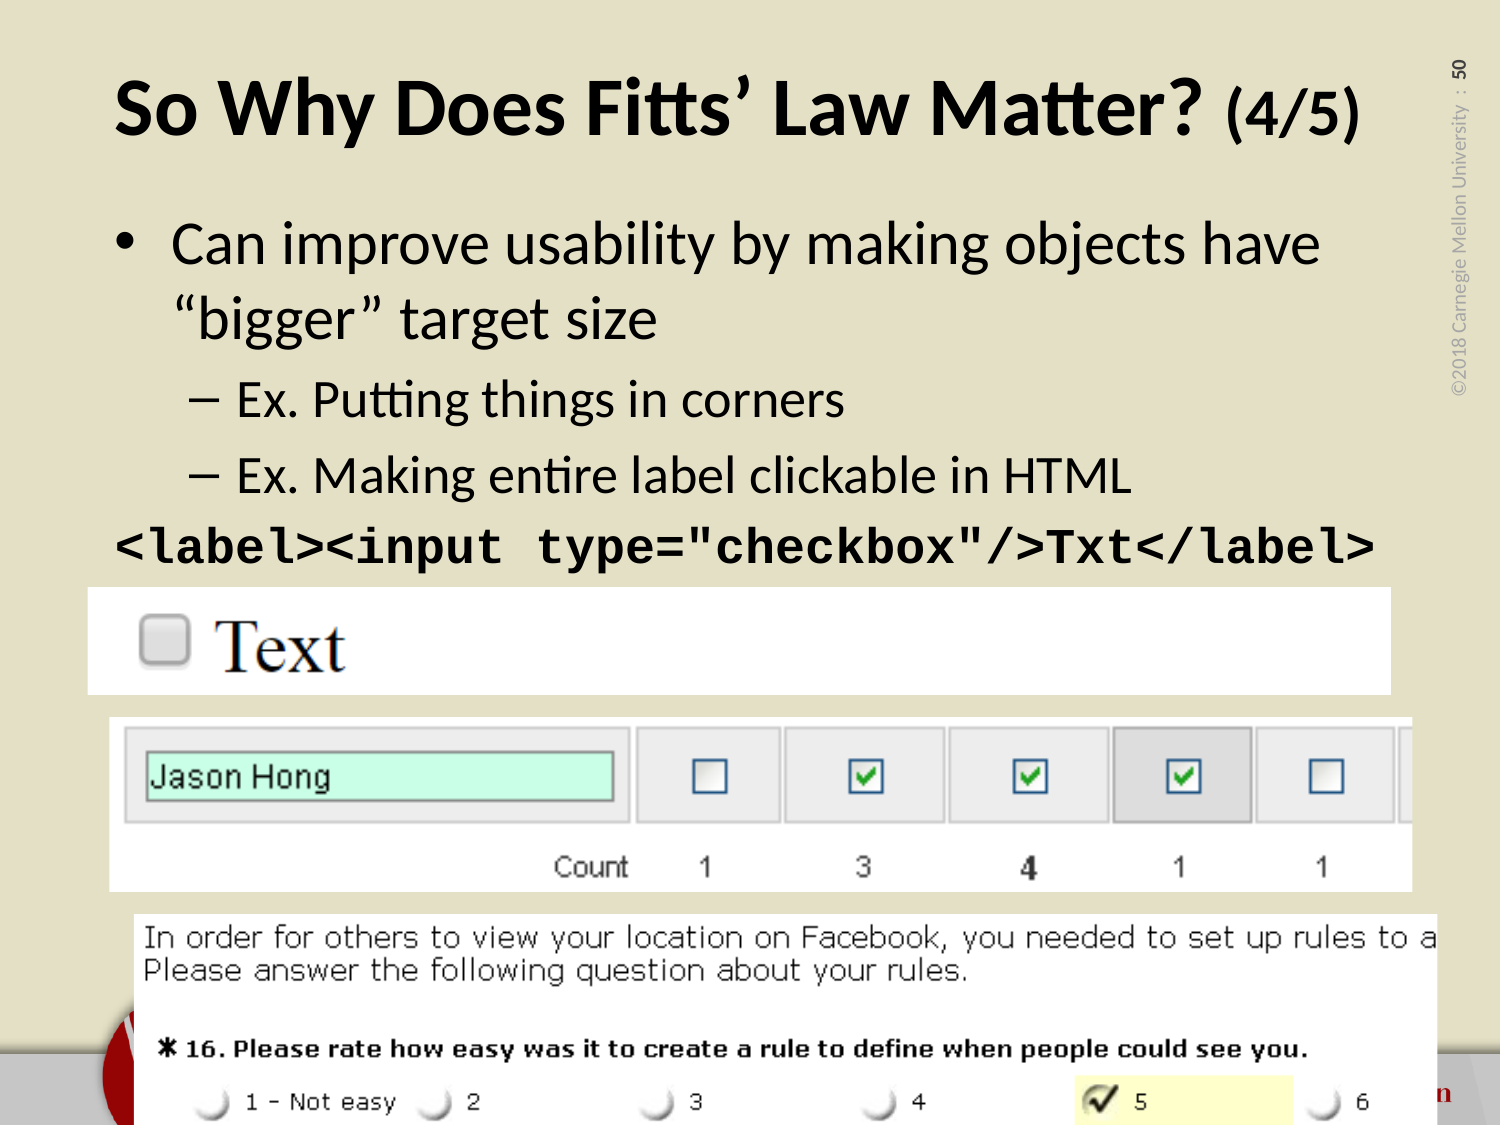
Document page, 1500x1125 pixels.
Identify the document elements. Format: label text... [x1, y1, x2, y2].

picture [0, 0, 1500, 1125]
title So Why Does Fitts’ Law Matter? (4/5) [99, 45, 1425, 195]
list Can improve usability by making objects have “bigger” target size Ex. Putting things in corners Ex. Making entire label clickable in HTML <label><input type="checkbox"/>Txt</label> [99, 195, 1463, 938]
